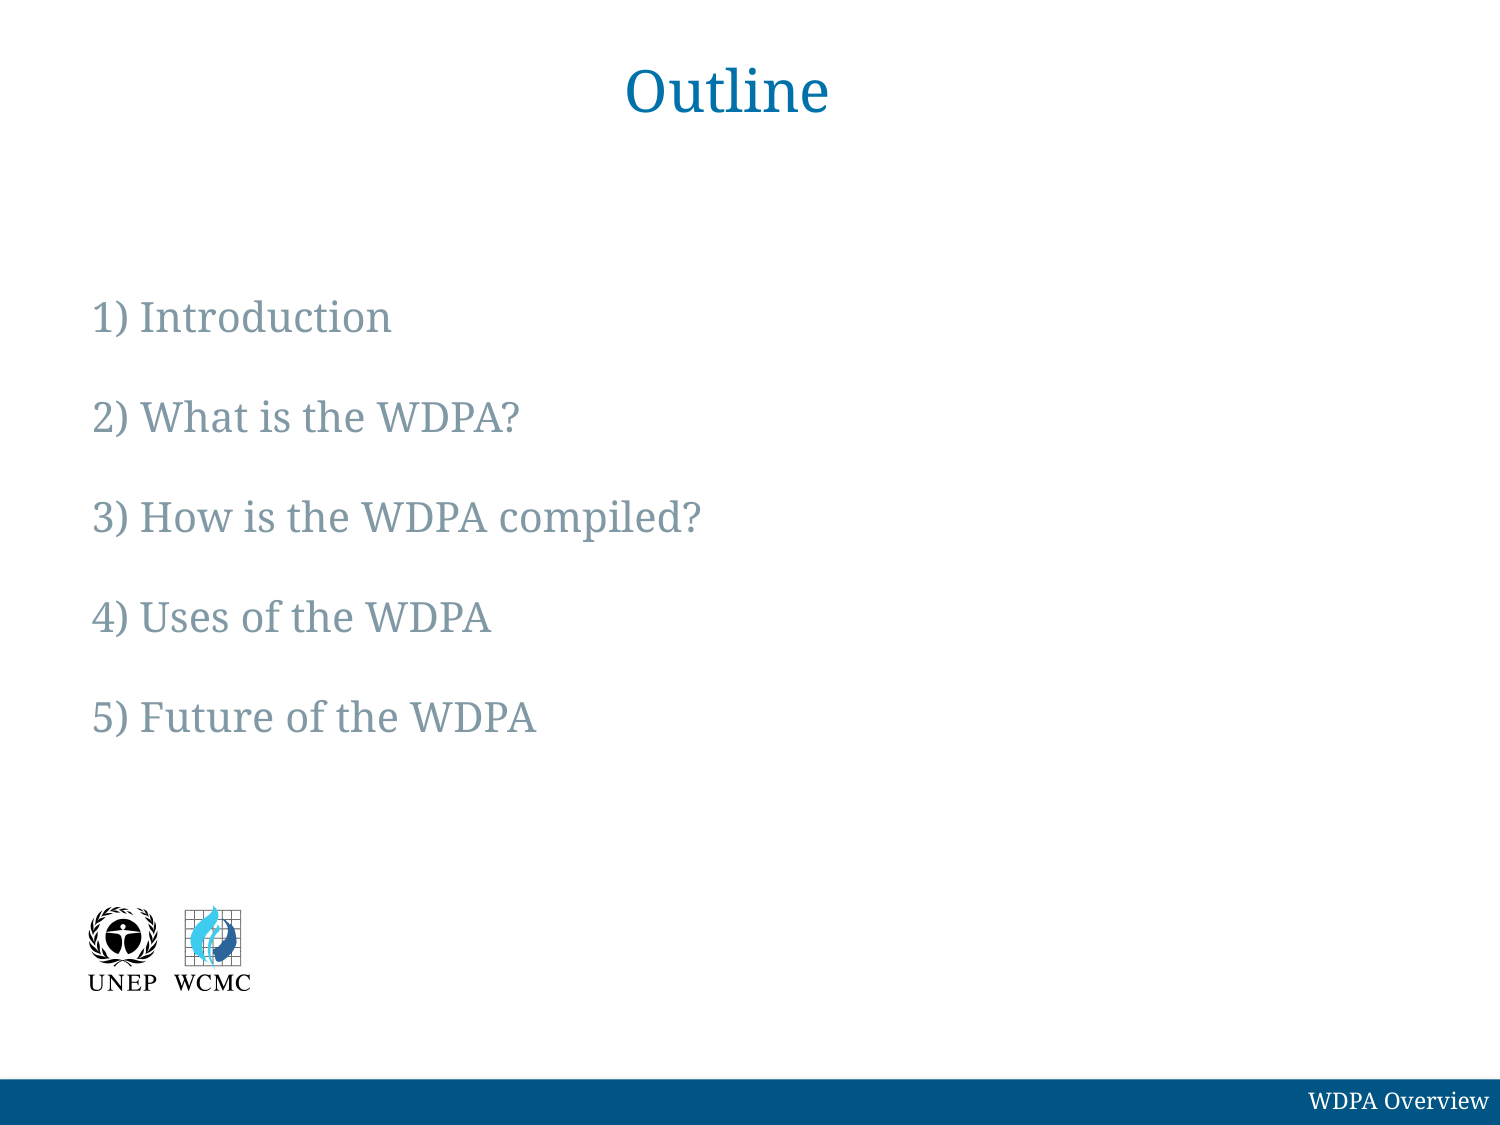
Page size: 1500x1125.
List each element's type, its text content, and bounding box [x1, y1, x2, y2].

picture [88, 941, 250, 991]
title Outline [53, 42, 1404, 135]
text_box 1) Introduction 2) What is the WDPA? 3) How is the WDPA compiled? 4) Uses of the WDPA 5) Future of the WDPA [76, 160, 1427, 941]
